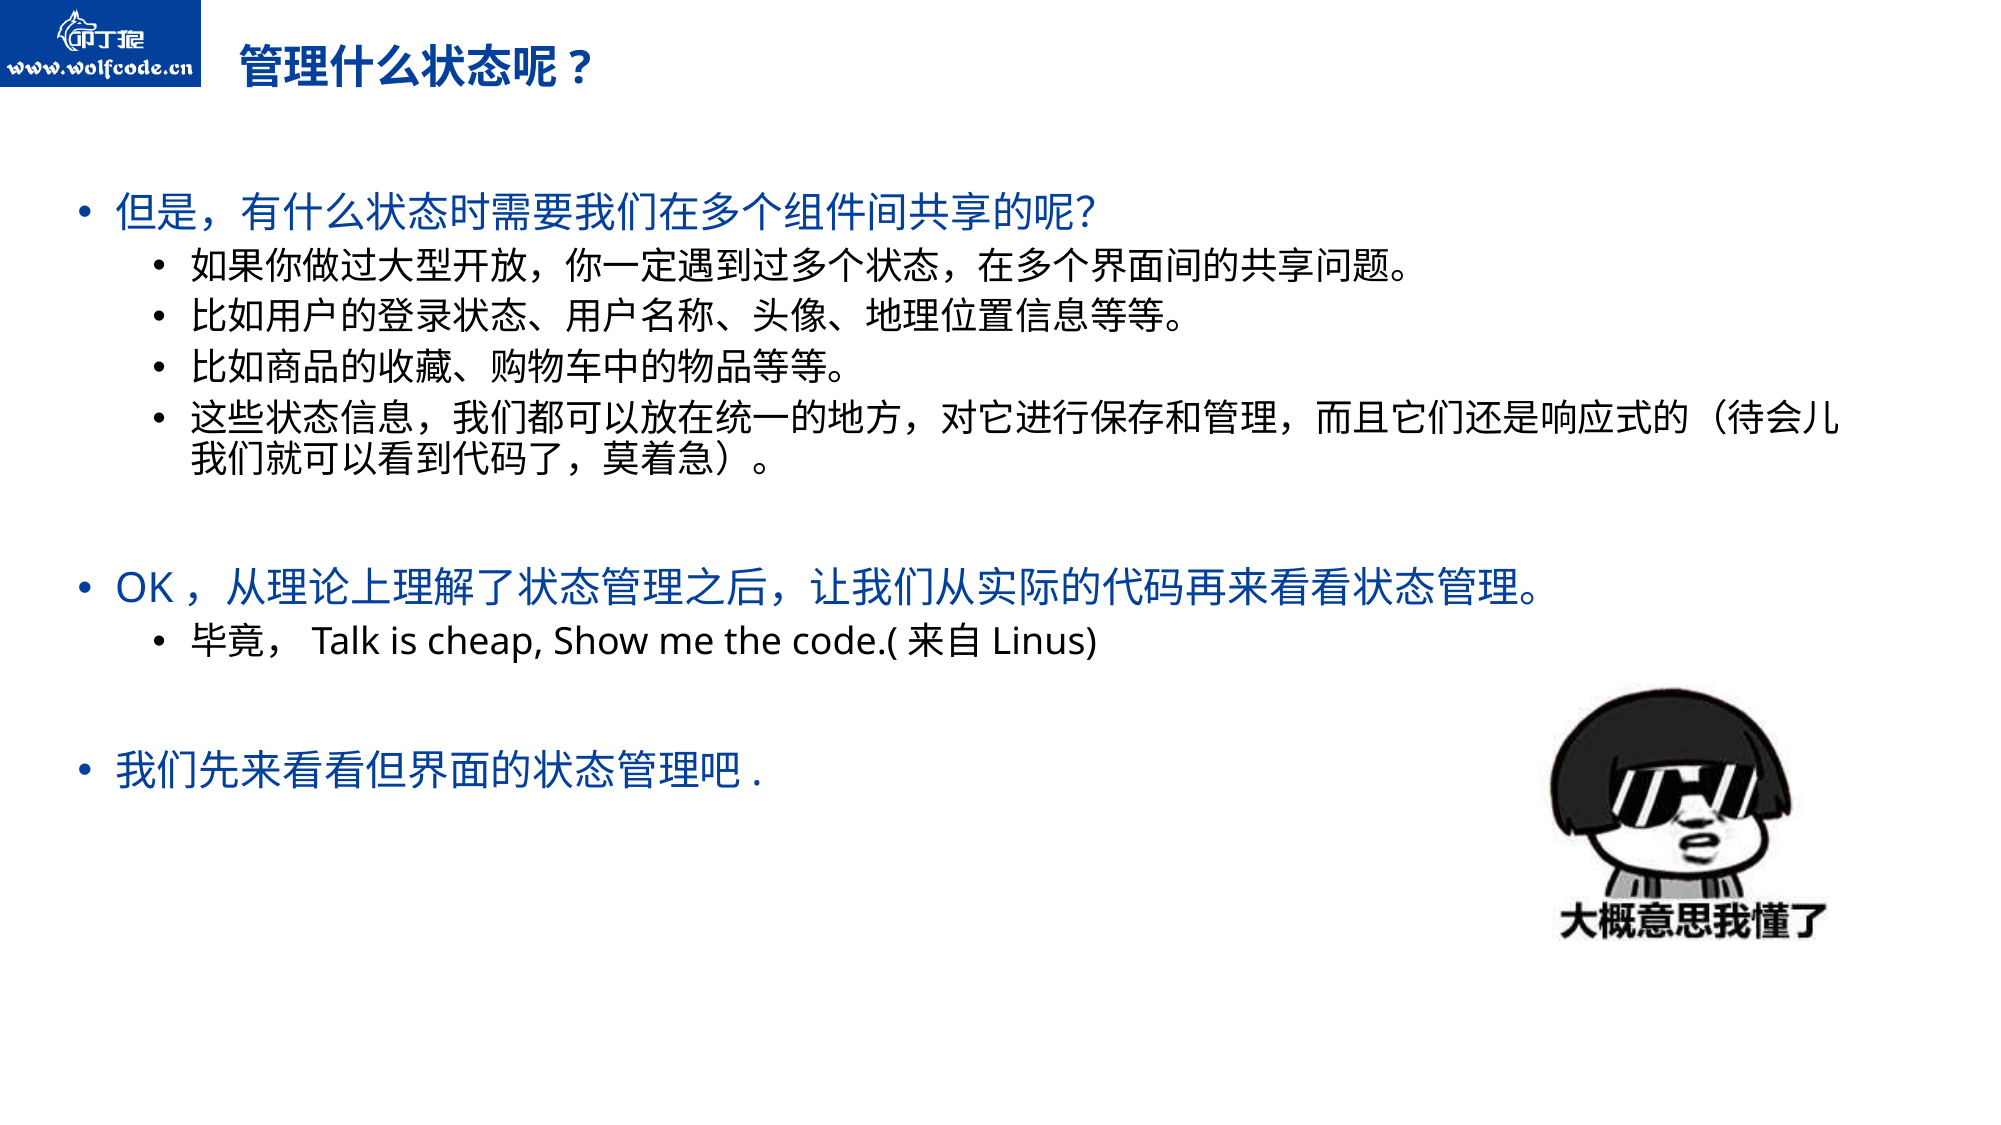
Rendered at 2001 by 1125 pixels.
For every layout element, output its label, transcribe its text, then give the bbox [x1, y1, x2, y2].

picture [0, 0, 201, 87]
title 管理什么状态呢? [223, 36, 2000, 113]
picture [1515, 683, 1860, 941]
list 但是，有什么状态时需要我们在多个组件间共享的呢？ 如果你做过大型开放，你一定遇到过多个状态，在多个界面间的共享问题。 比如用户的登录状态、用户名称、头像、地理位置信息等等。 比如商品的收藏、购物车中的物品等等。 这些状态信息，我们都可以放在统一的地方，对它进行保存和管理，而且它们还是响应式的（待会儿我们就可以看到代码了，莫着急）。 OK，从理论上理解了状态管理之后，让我们从实际的代码再来看看状态管理。 毕竟，Talk is cheap, Show me the code.(来自Linus) 我们先来看看但界面的状态管理吧. [62, 184, 1860, 941]
